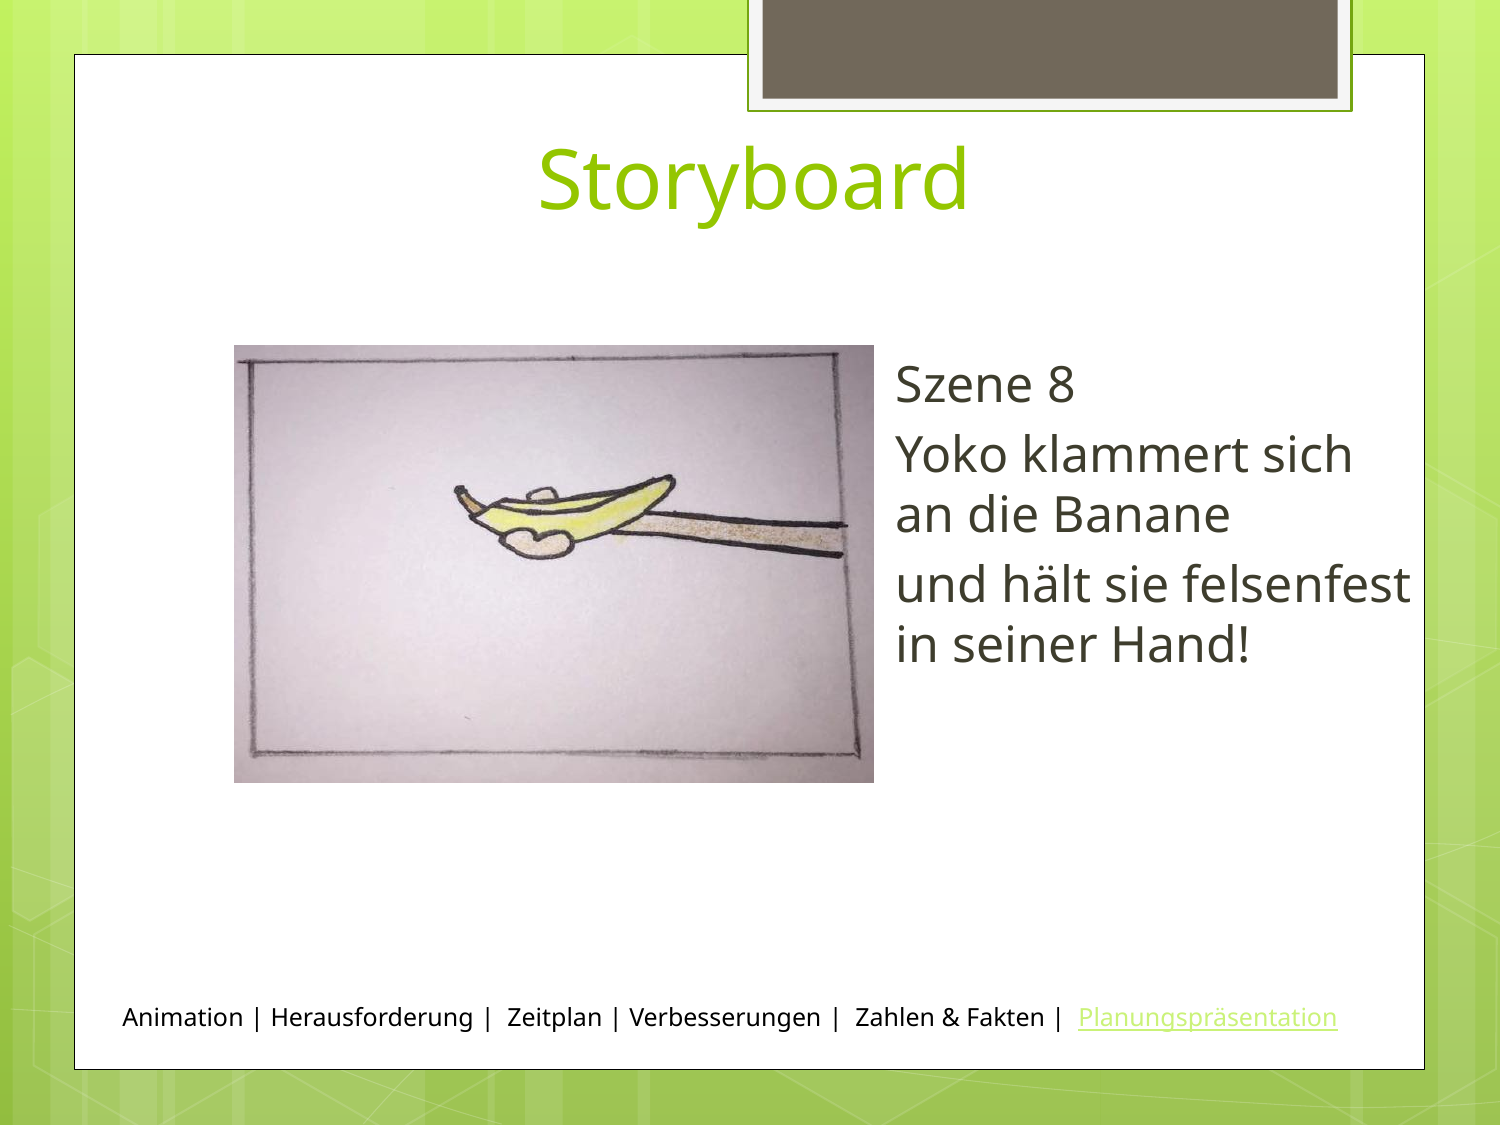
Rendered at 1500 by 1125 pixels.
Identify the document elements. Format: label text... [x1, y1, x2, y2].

title Storyboard [220, 45, 1289, 234]
picture [234, 344, 874, 783]
list Szene 8 Yoko klammert sich an die Banane und hält sie felsenfest in seiner Hand! [873, 345, 1428, 916]
footer Animation | Herausforderung | Zeitplan | Verbesserungen | Zahlen & Fakten | Planungspräsentation [107, 986, 1395, 1047]
